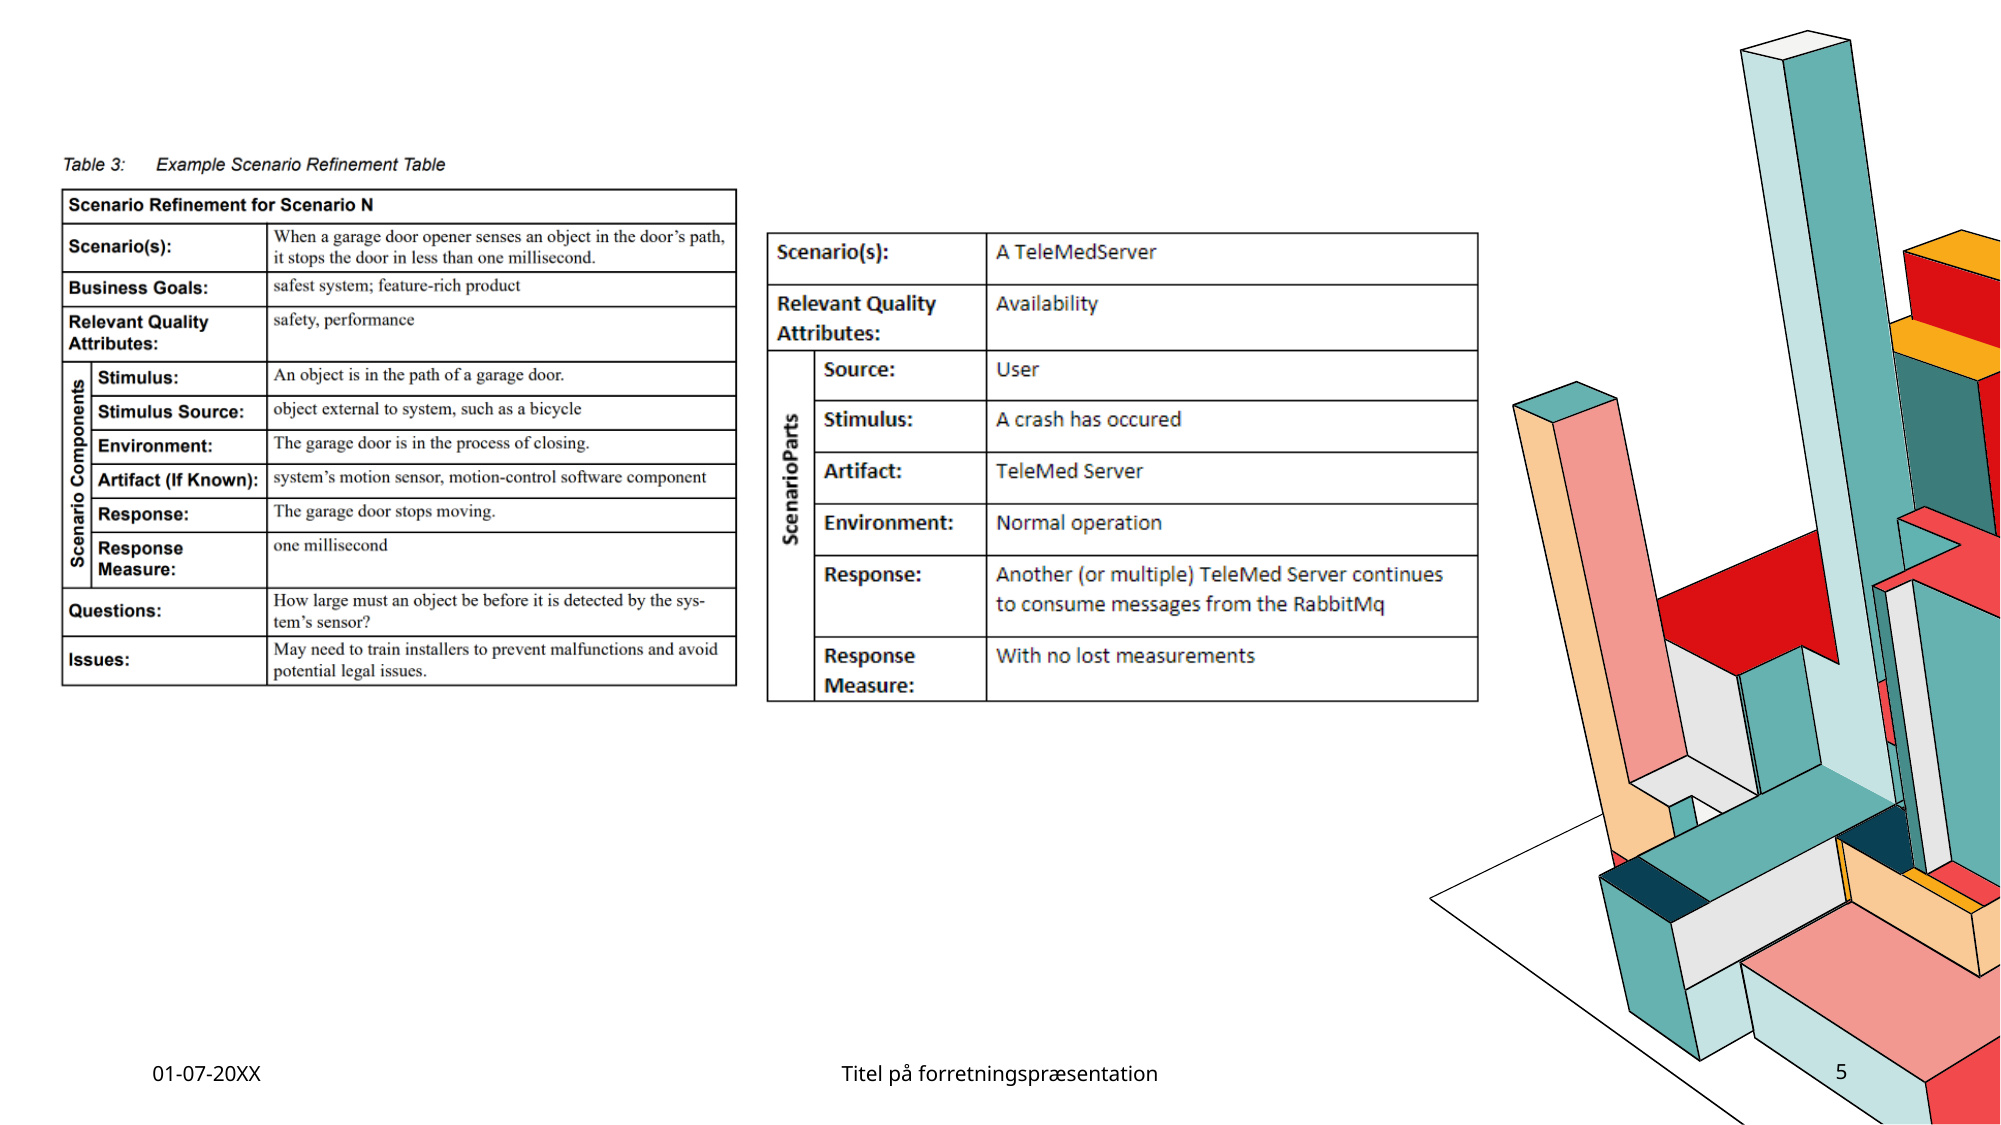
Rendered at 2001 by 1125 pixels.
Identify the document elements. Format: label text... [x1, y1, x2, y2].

slide_number 5 [1412, 1042, 1863, 1103]
footer Titel på forretningspræsentation [662, 1042, 1338, 1103]
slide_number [137, 1042, 588, 1103]
picture [40, 137, 1504, 721]
